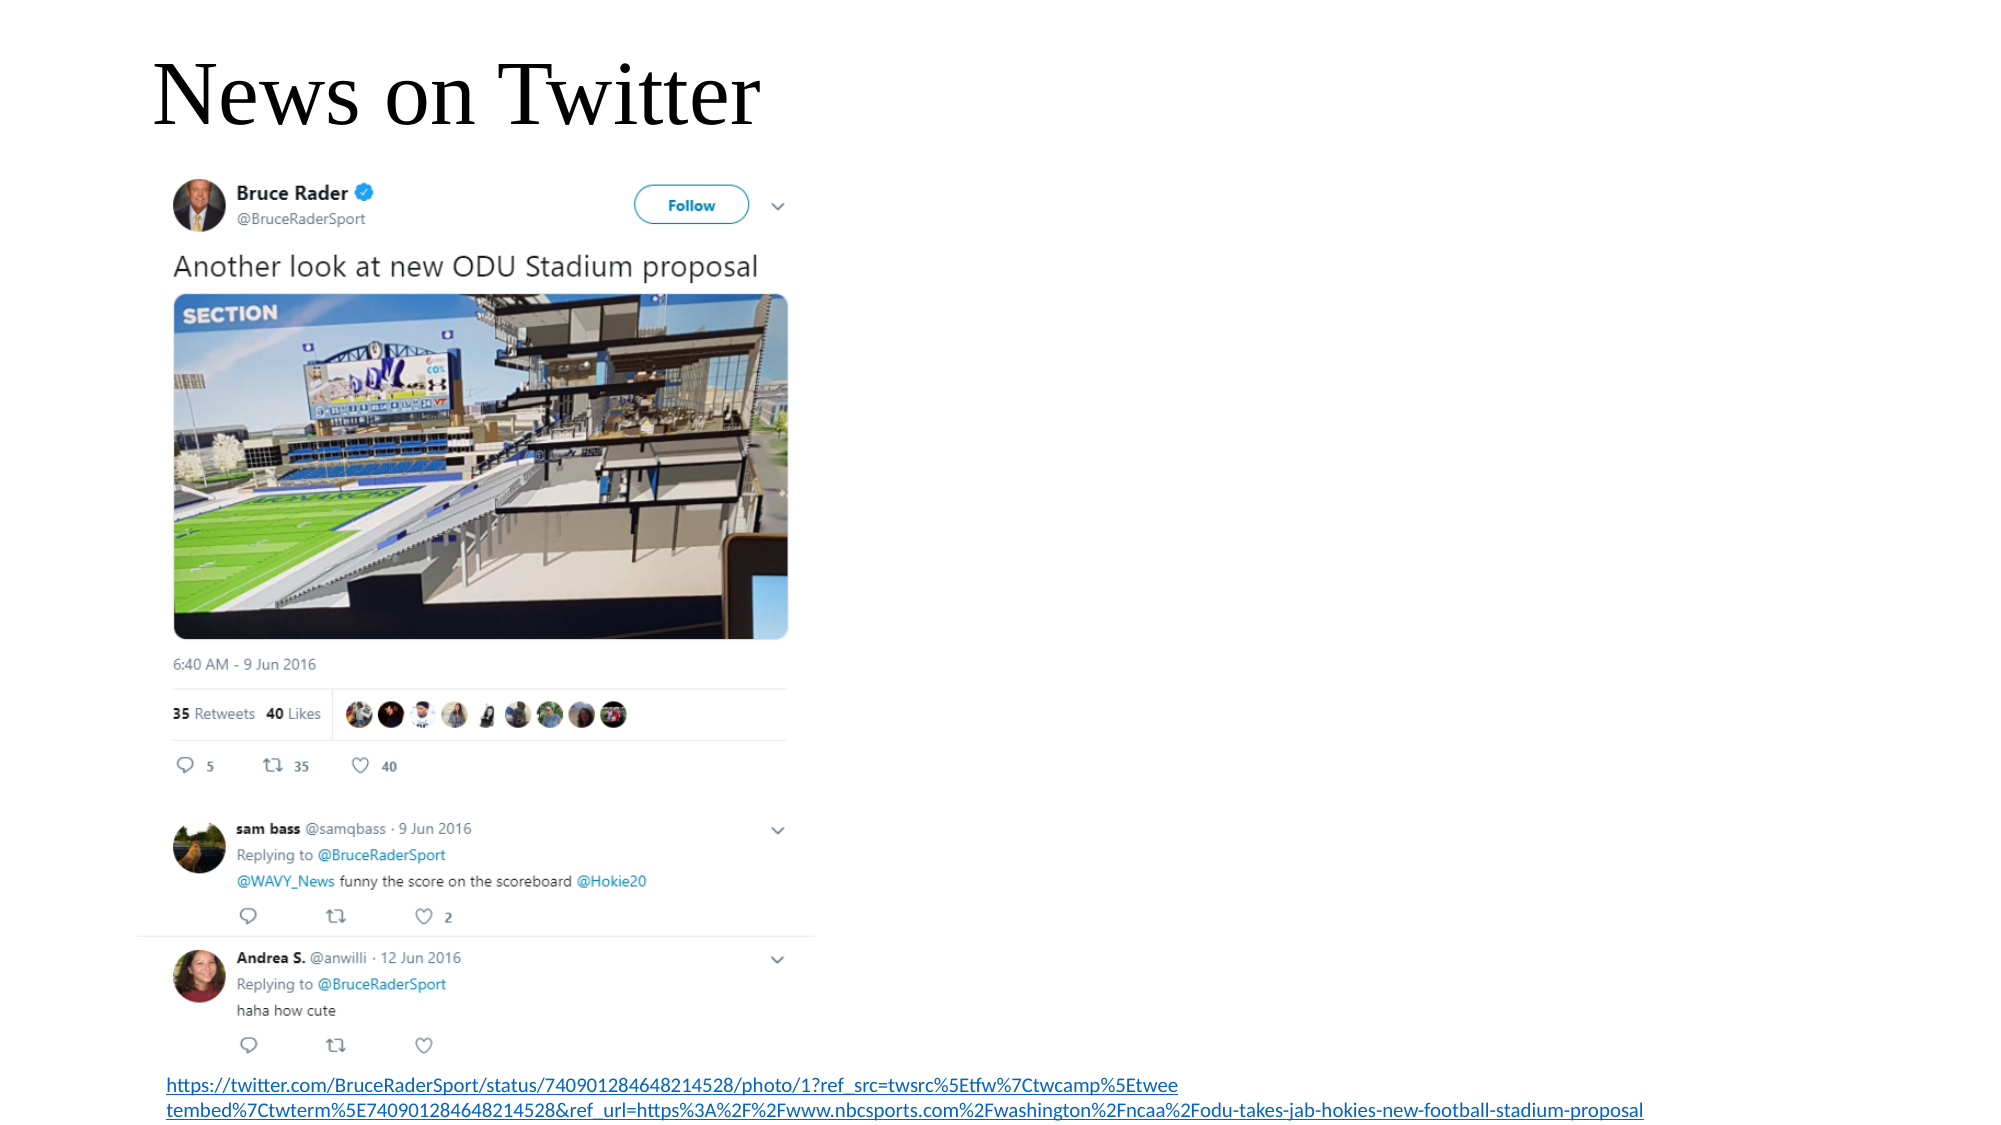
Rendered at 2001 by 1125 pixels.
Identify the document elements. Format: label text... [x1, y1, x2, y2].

text_box https://twitter.com/BruceRaderSport/status/740901284648214528/photo/1?ref_src=twsrc%5Etfw%7Ctwcamp%5Etwee tembed%7Ctwterm%5E740901284648214528&ref_url=https%3A%2F%2Fwww.nbcsports.com%2Fwashington%2Fncaa%2Fodu-takes-jab-hokies-new-football-stadium-proposal [151, 1064, 1660, 1125]
title News on Twitter [137, 0, 1863, 190]
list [137, 154, 815, 1065]
